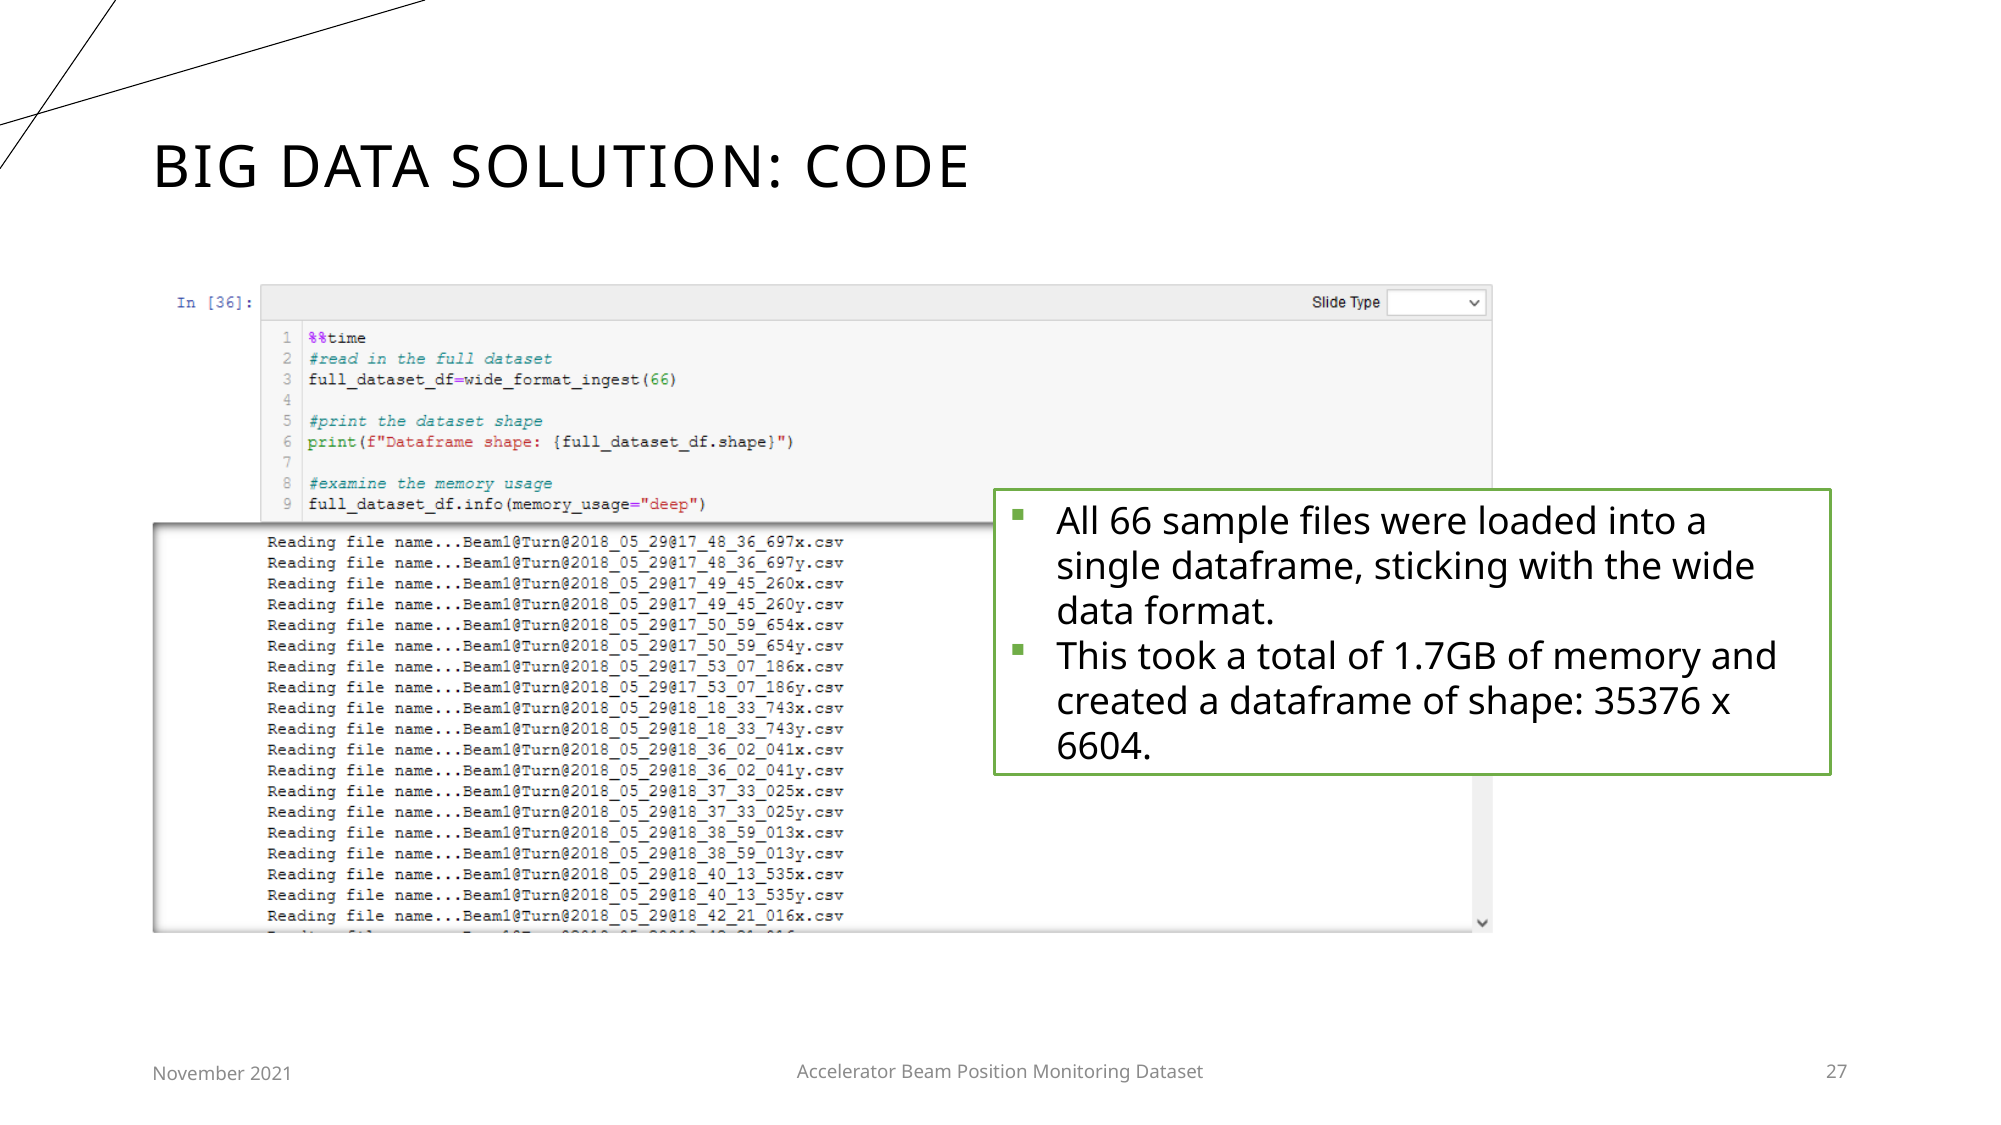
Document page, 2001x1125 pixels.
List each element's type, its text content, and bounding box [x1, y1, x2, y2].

footer Accelerator Beam Position Monitoring Dataset [662, 1042, 1338, 1103]
title Big data solution: code [137, 59, 1863, 278]
slide_number 27 [1412, 1042, 1863, 1103]
picture [137, 277, 1510, 945]
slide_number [137, 1042, 588, 1103]
text_box All 66 sample files were loaded into a single dataframe, sticking with the wide data format. This took a total of 1.7GB of memory and created a dataframe of shape: 35376 x 6604. [1510, 489, 1831, 775]
